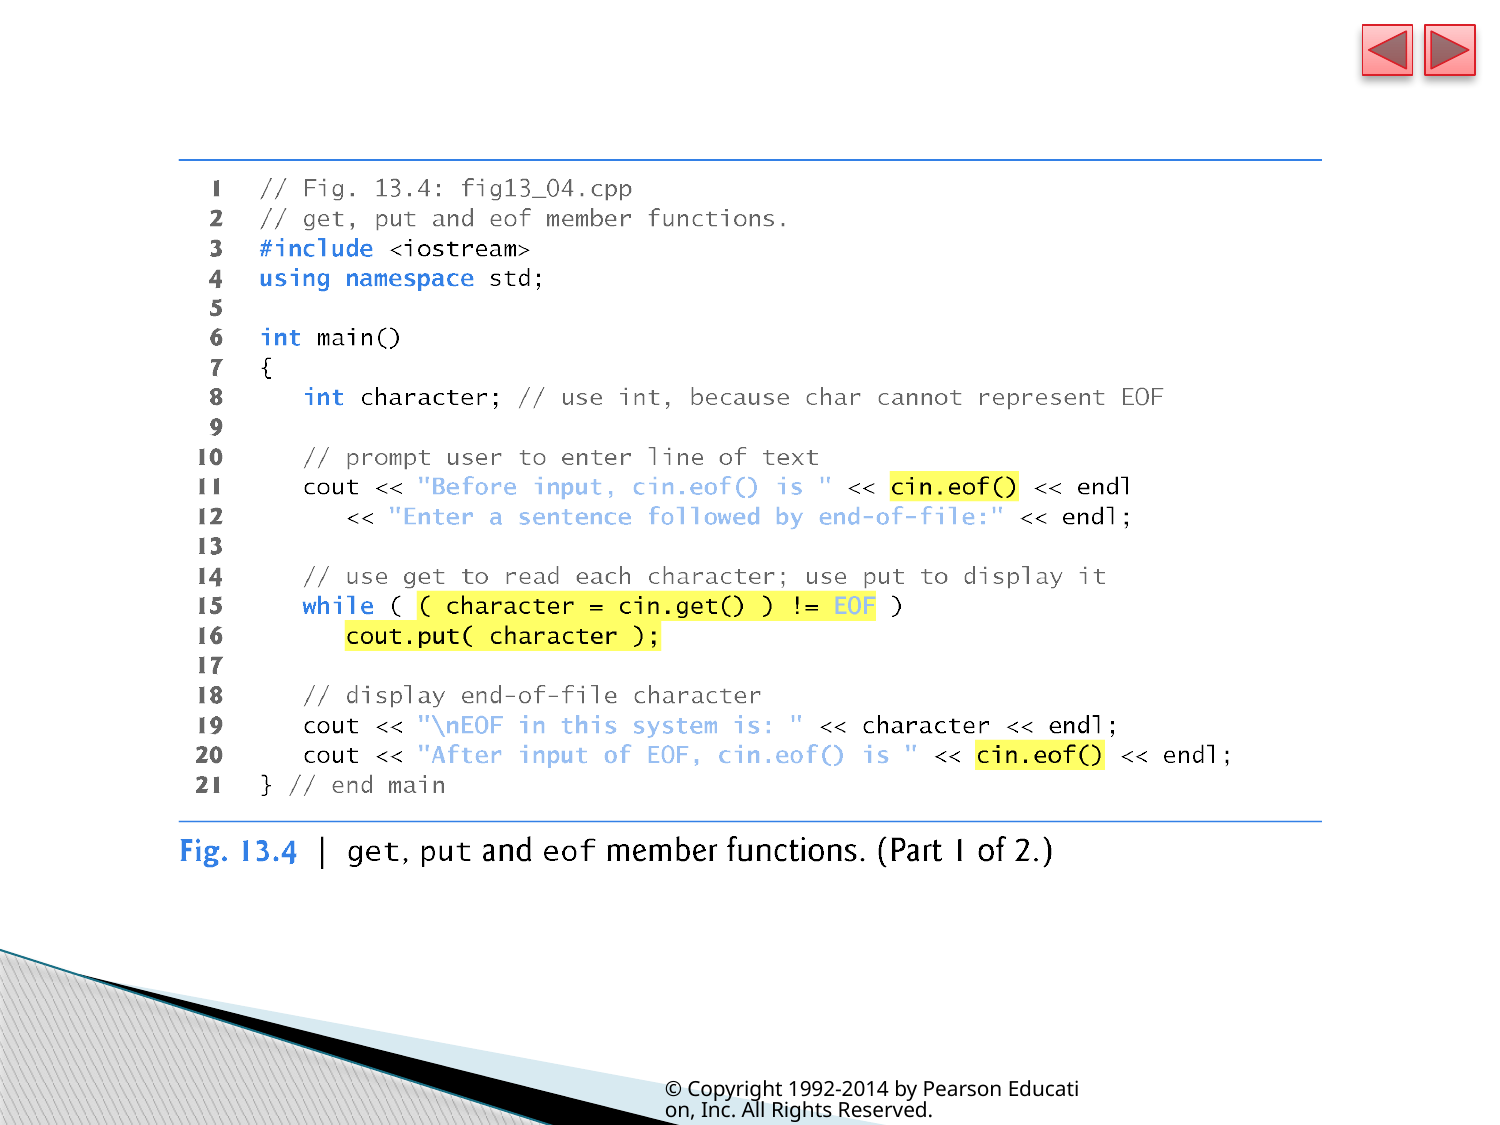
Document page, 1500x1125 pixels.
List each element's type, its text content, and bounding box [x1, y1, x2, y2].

picture [0, 106, 1500, 1018]
footer © Copyright 1992-2014 by Pearson Education, Inc. All Rights Reserved. [650, 1051, 1105, 1112]
